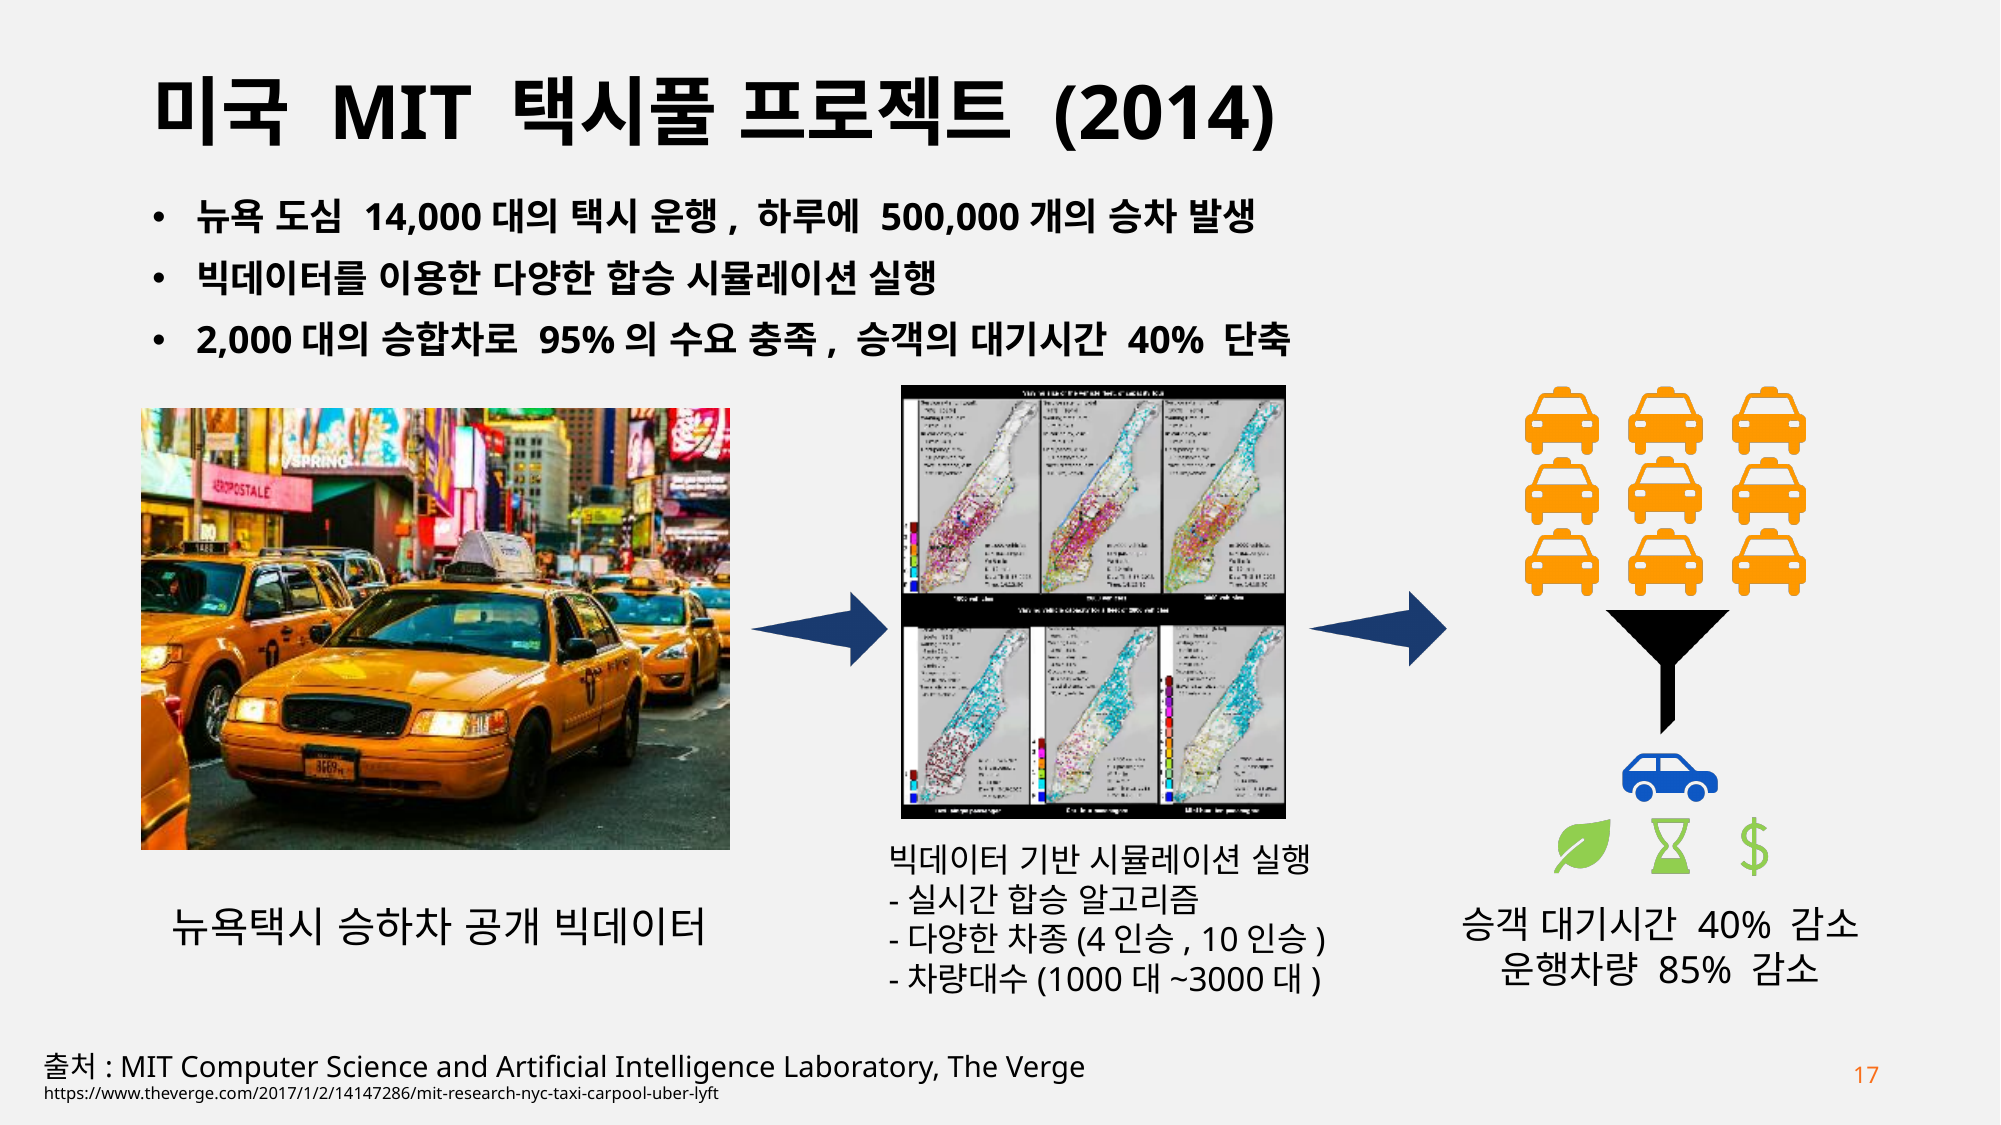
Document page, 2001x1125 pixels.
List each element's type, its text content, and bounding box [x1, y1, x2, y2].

picture [1301, 553, 1453, 704]
list 뉴욕 도심 14,000대의 택시 운행, 하루에 500,000개의 승차 발생 빅데이터를 이용한 다양한 합승 시뮬레이션 실행 2,000대의 승합차로 95%의 수요 충족, 승객의 대기시간 40% 단축 [137, 193, 1863, 1042]
picture [141, 408, 730, 850]
text_box 빅데이터 기반 시뮬레이션 실행 -실시간 합승 알고리즘 -다양한 차종(4인승, 10인승) -차량대수(1000대~3000대) [873, 831, 1345, 1006]
text_box 승객 대기시간 40% 감소 운행차량 85% 감소 [1446, 893, 1875, 999]
text_box 출처: MIT Computer Science and Artificial Intelligence Laboratory, The Verge https://www.theverge.com/2017/1/2/14147286/mit-research-nyc-taxi-carpool-uber-lyft [29, 1040, 1102, 1111]
picture [743, 553, 894, 704]
picture [901, 385, 1286, 819]
picture [1510, 368, 1821, 884]
title 미국 MIT 택시풀 프로젝트 (2014) [137, 38, 1863, 193]
text_box 뉴욕택시 승하차 공개 빅데이터 [157, 893, 723, 959]
